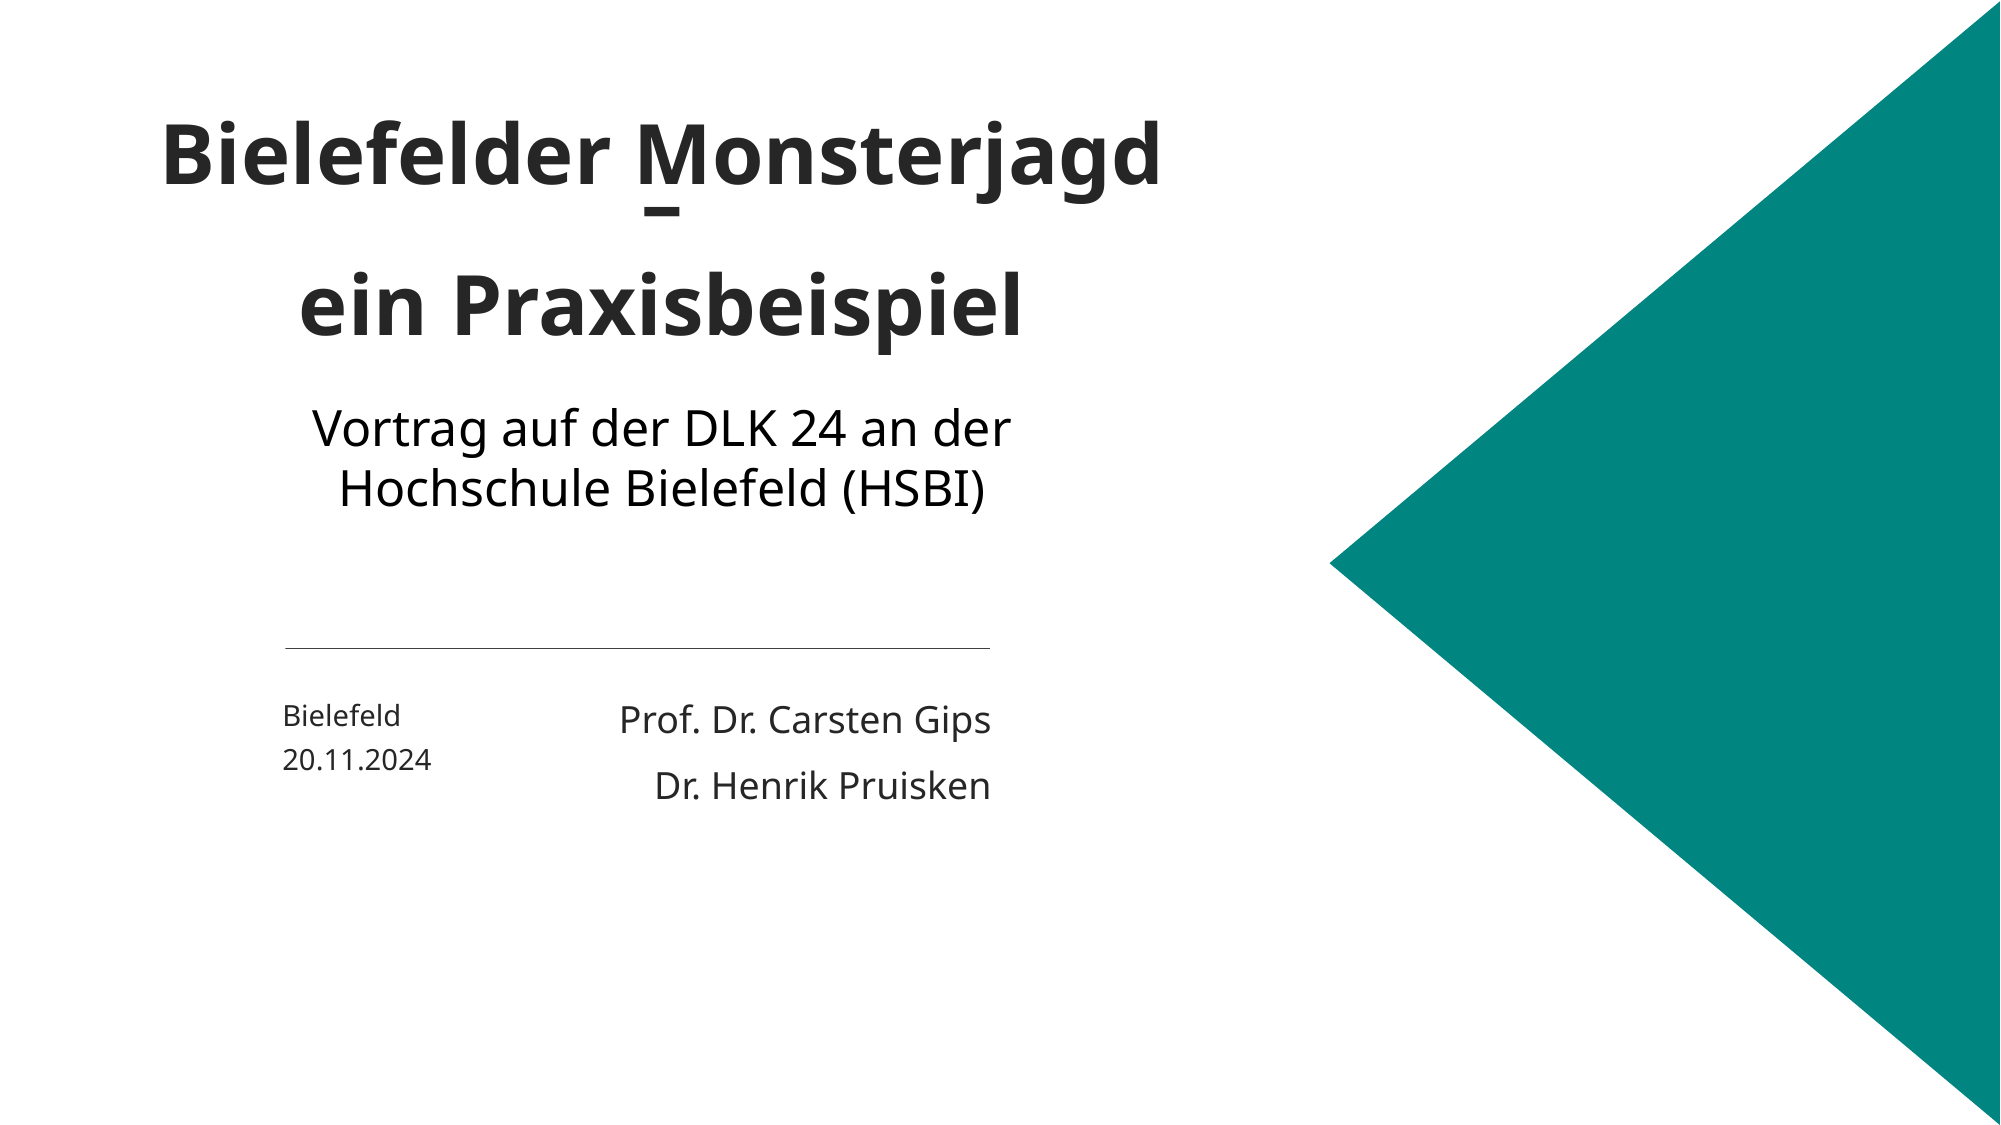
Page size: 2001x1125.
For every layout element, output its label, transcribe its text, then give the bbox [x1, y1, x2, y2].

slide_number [267, 733, 718, 794]
list Prof. Dr. Carsten Gips Dr. Henrik Pruisken [486, 689, 1007, 918]
list Bielefeld [267, 690, 486, 733]
list Bielefelder Monsterjagd – ein Praxisbeispiel [124, 144, 1200, 450]
text_box Vortrag auf der DLK 24 an der Hochschule Bielefeld (HSBI) [219, 388, 1106, 524]
